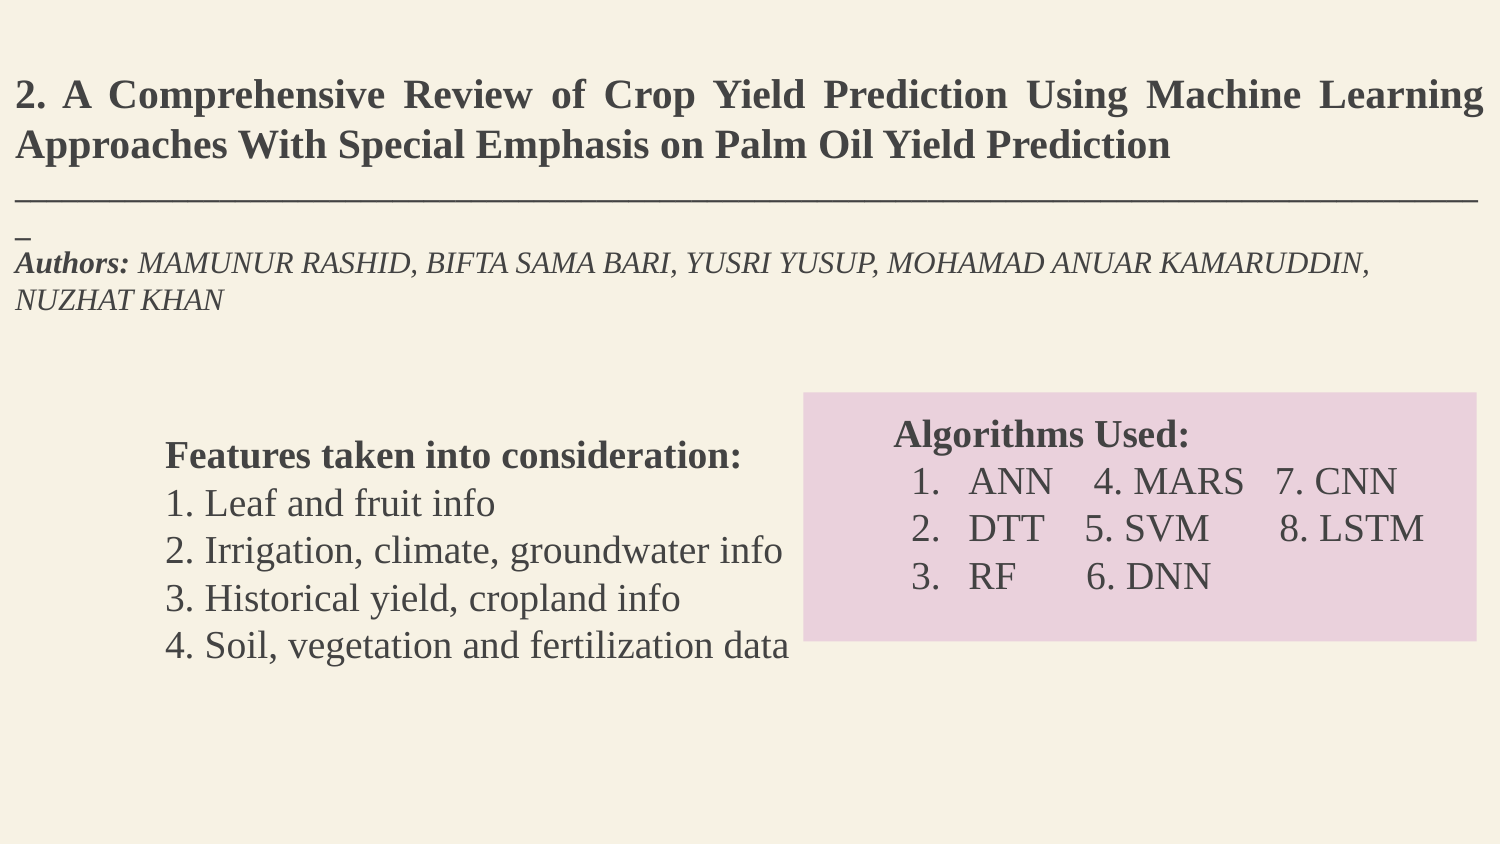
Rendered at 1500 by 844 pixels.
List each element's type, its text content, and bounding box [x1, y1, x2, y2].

title 2. A Comprehensive Review of Crop Yield Prediction Using Machine Learning Approaches With Special Emphasis on Palm Oil Yield Prediction ______________________________________________________________________________________________ Authors: MAMUNUR RASHID, BIFTA SAMA BARI, YUSRI YUSUP, MOHAMAD ANUAR KAMARUDDIN, NUZHAT KHAN Features taken into consideration: 1. Leaf and fruit info 2. Irrigation, climate, groundwater info 3. Historical yield, cropland info 4. Soil, vegetation and fertilization data [0, 52, 1500, 816]
text_box Algorithms Used: ANN 4. MARS 7. CNN DTT 5. SVM 8. LSTM RF 6. DNN [803, 392, 1477, 642]
